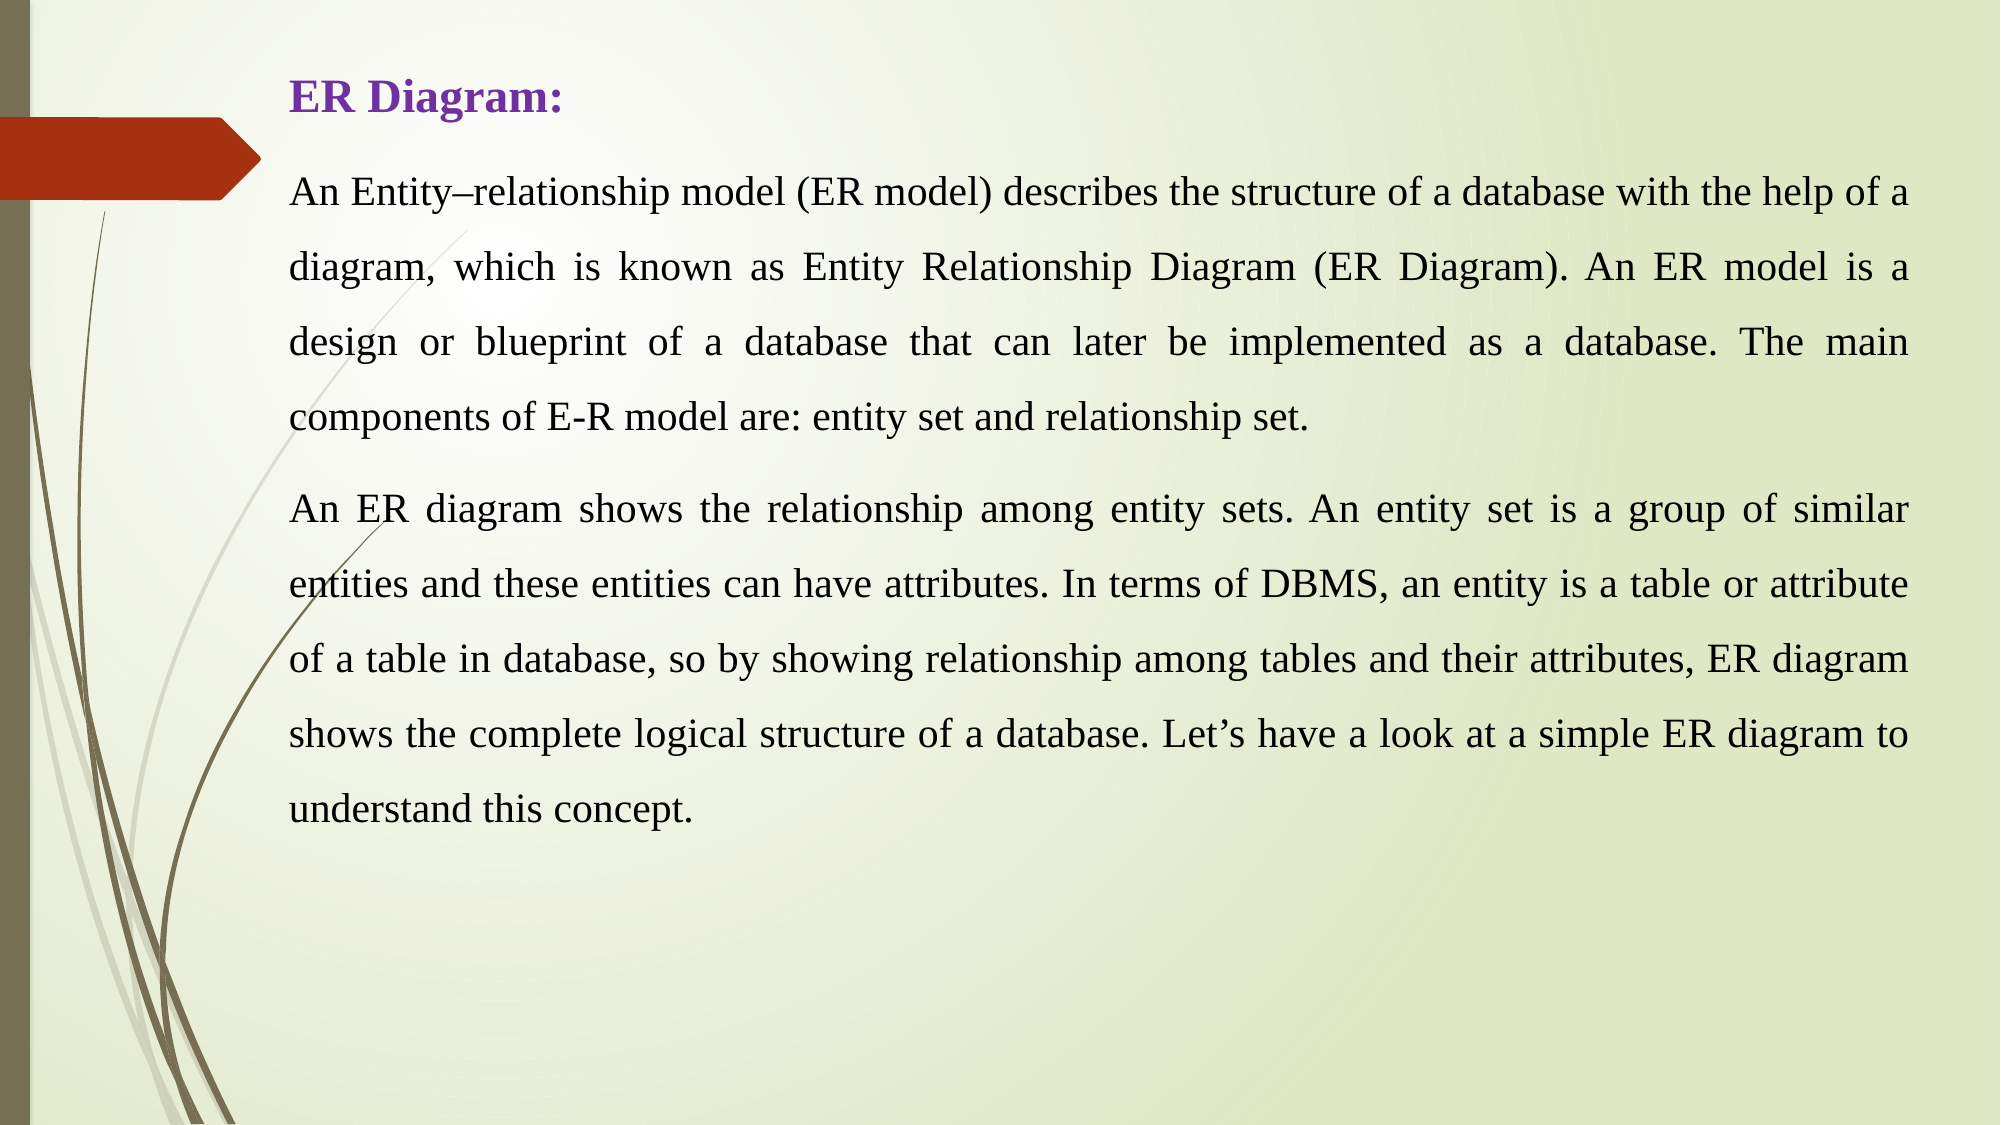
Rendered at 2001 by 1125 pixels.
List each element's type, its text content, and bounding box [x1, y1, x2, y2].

text_box ER Diagram: An Entity–relationship model (ER model) describes the structure of a database with the help of a diagram, which is known as Entity Relationship Diagram (ER Diagram). An ER model is a design or blueprint of a database that can later be implemented as a database. The main components of E-R model are: entity set and relationship set. An ER diagram shows the relationship among entity sets. An entity set is a group of similar entities and these entities can have attributes. In terms of DBMS, an entity is a table or attribute of a table in database, so by showing relationship among tables and their attributes, ER diagram shows the complete logical structure of a database. Let’s have a look at a simple ER diagram to understand this concept. [273, 28, 1926, 923]
